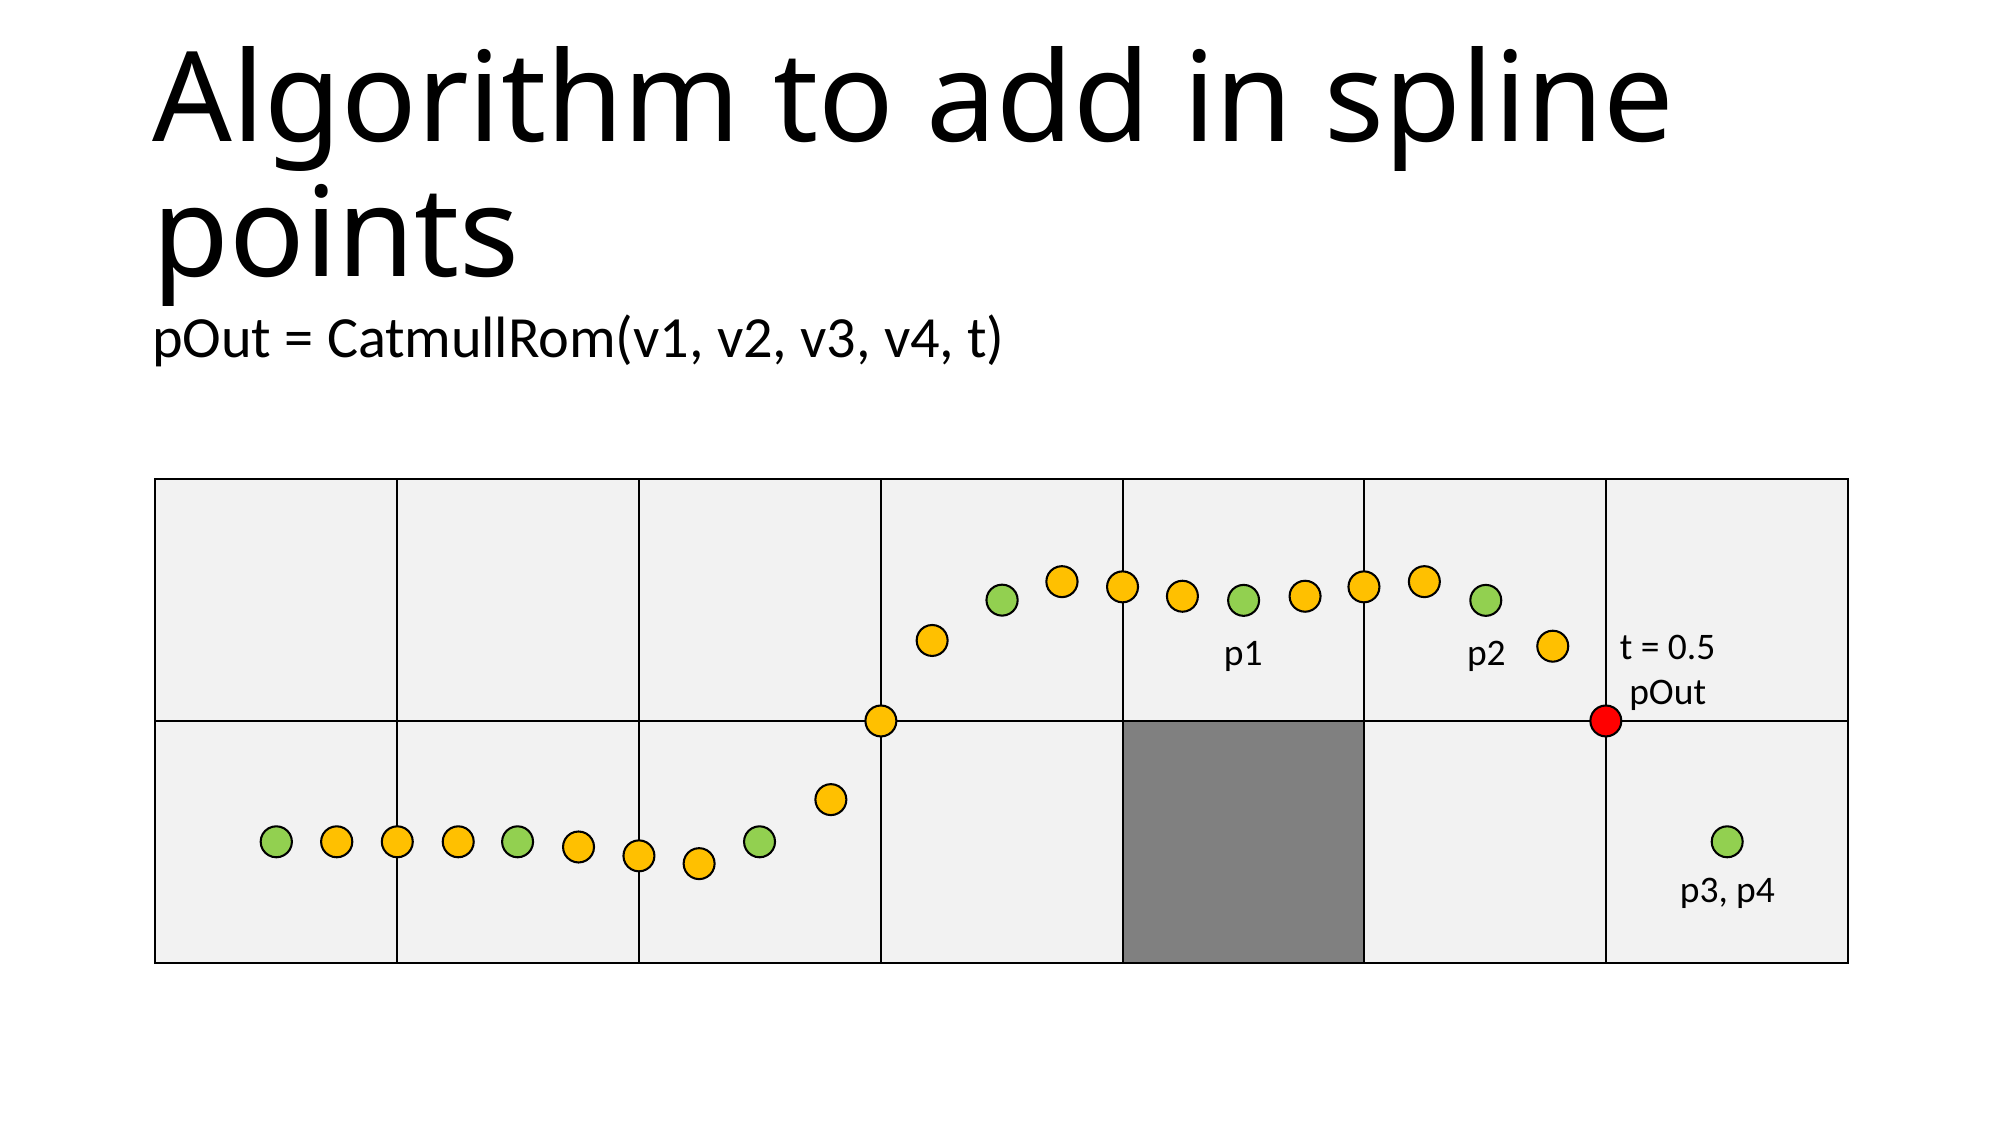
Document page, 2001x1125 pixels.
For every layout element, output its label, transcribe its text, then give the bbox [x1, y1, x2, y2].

text_box p3, p4 [1664, 857, 1790, 917]
text_box [880, 478, 1122, 722]
text_box p1 [1209, 621, 1278, 681]
text_box [880, 722, 1122, 964]
text_box [441, 825, 475, 859]
text_box [622, 839, 656, 873]
text_box [1407, 565, 1441, 599]
text_box p2 [1452, 621, 1521, 681]
text_box [501, 825, 535, 859]
text_box [380, 825, 414, 859]
text_box [682, 847, 716, 881]
text_box [320, 825, 354, 859]
text_box [638, 722, 880, 964]
text_box [154, 722, 396, 964]
text_box [1710, 825, 1744, 857]
text_box [1605, 478, 1849, 720]
text_box [1122, 478, 1363, 722]
text_box [1536, 629, 1570, 663]
text_box [1589, 704, 1623, 738]
text_box [1605, 720, 1849, 964]
text_box [1469, 583, 1503, 617]
text_box [396, 478, 638, 722]
text_box [1122, 722, 1363, 964]
text_box [1363, 722, 1605, 964]
text_box [864, 704, 898, 738]
text_box [915, 623, 949, 658]
text_box [985, 583, 1019, 617]
text_box [1288, 579, 1322, 613]
text_box [1165, 579, 1199, 613]
text_box [561, 830, 596, 864]
text_box [742, 825, 777, 859]
text_box [154, 478, 396, 722]
text_box [814, 783, 848, 817]
text_box [259, 825, 293, 859]
text_box [1106, 570, 1140, 604]
text_box [396, 722, 638, 964]
text_box [1227, 583, 1261, 617]
title Algorithm to add in spline points [137, 59, 1863, 278]
text_box t = 0.5 pOut [1604, 614, 1731, 720]
list pOut = CatmullRom(v1, v2, v3, v4, t) [137, 299, 1863, 1014]
text_box [1045, 565, 1079, 599]
text_box [1363, 478, 1605, 722]
text_box [638, 478, 880, 722]
text_box [1347, 570, 1381, 604]
